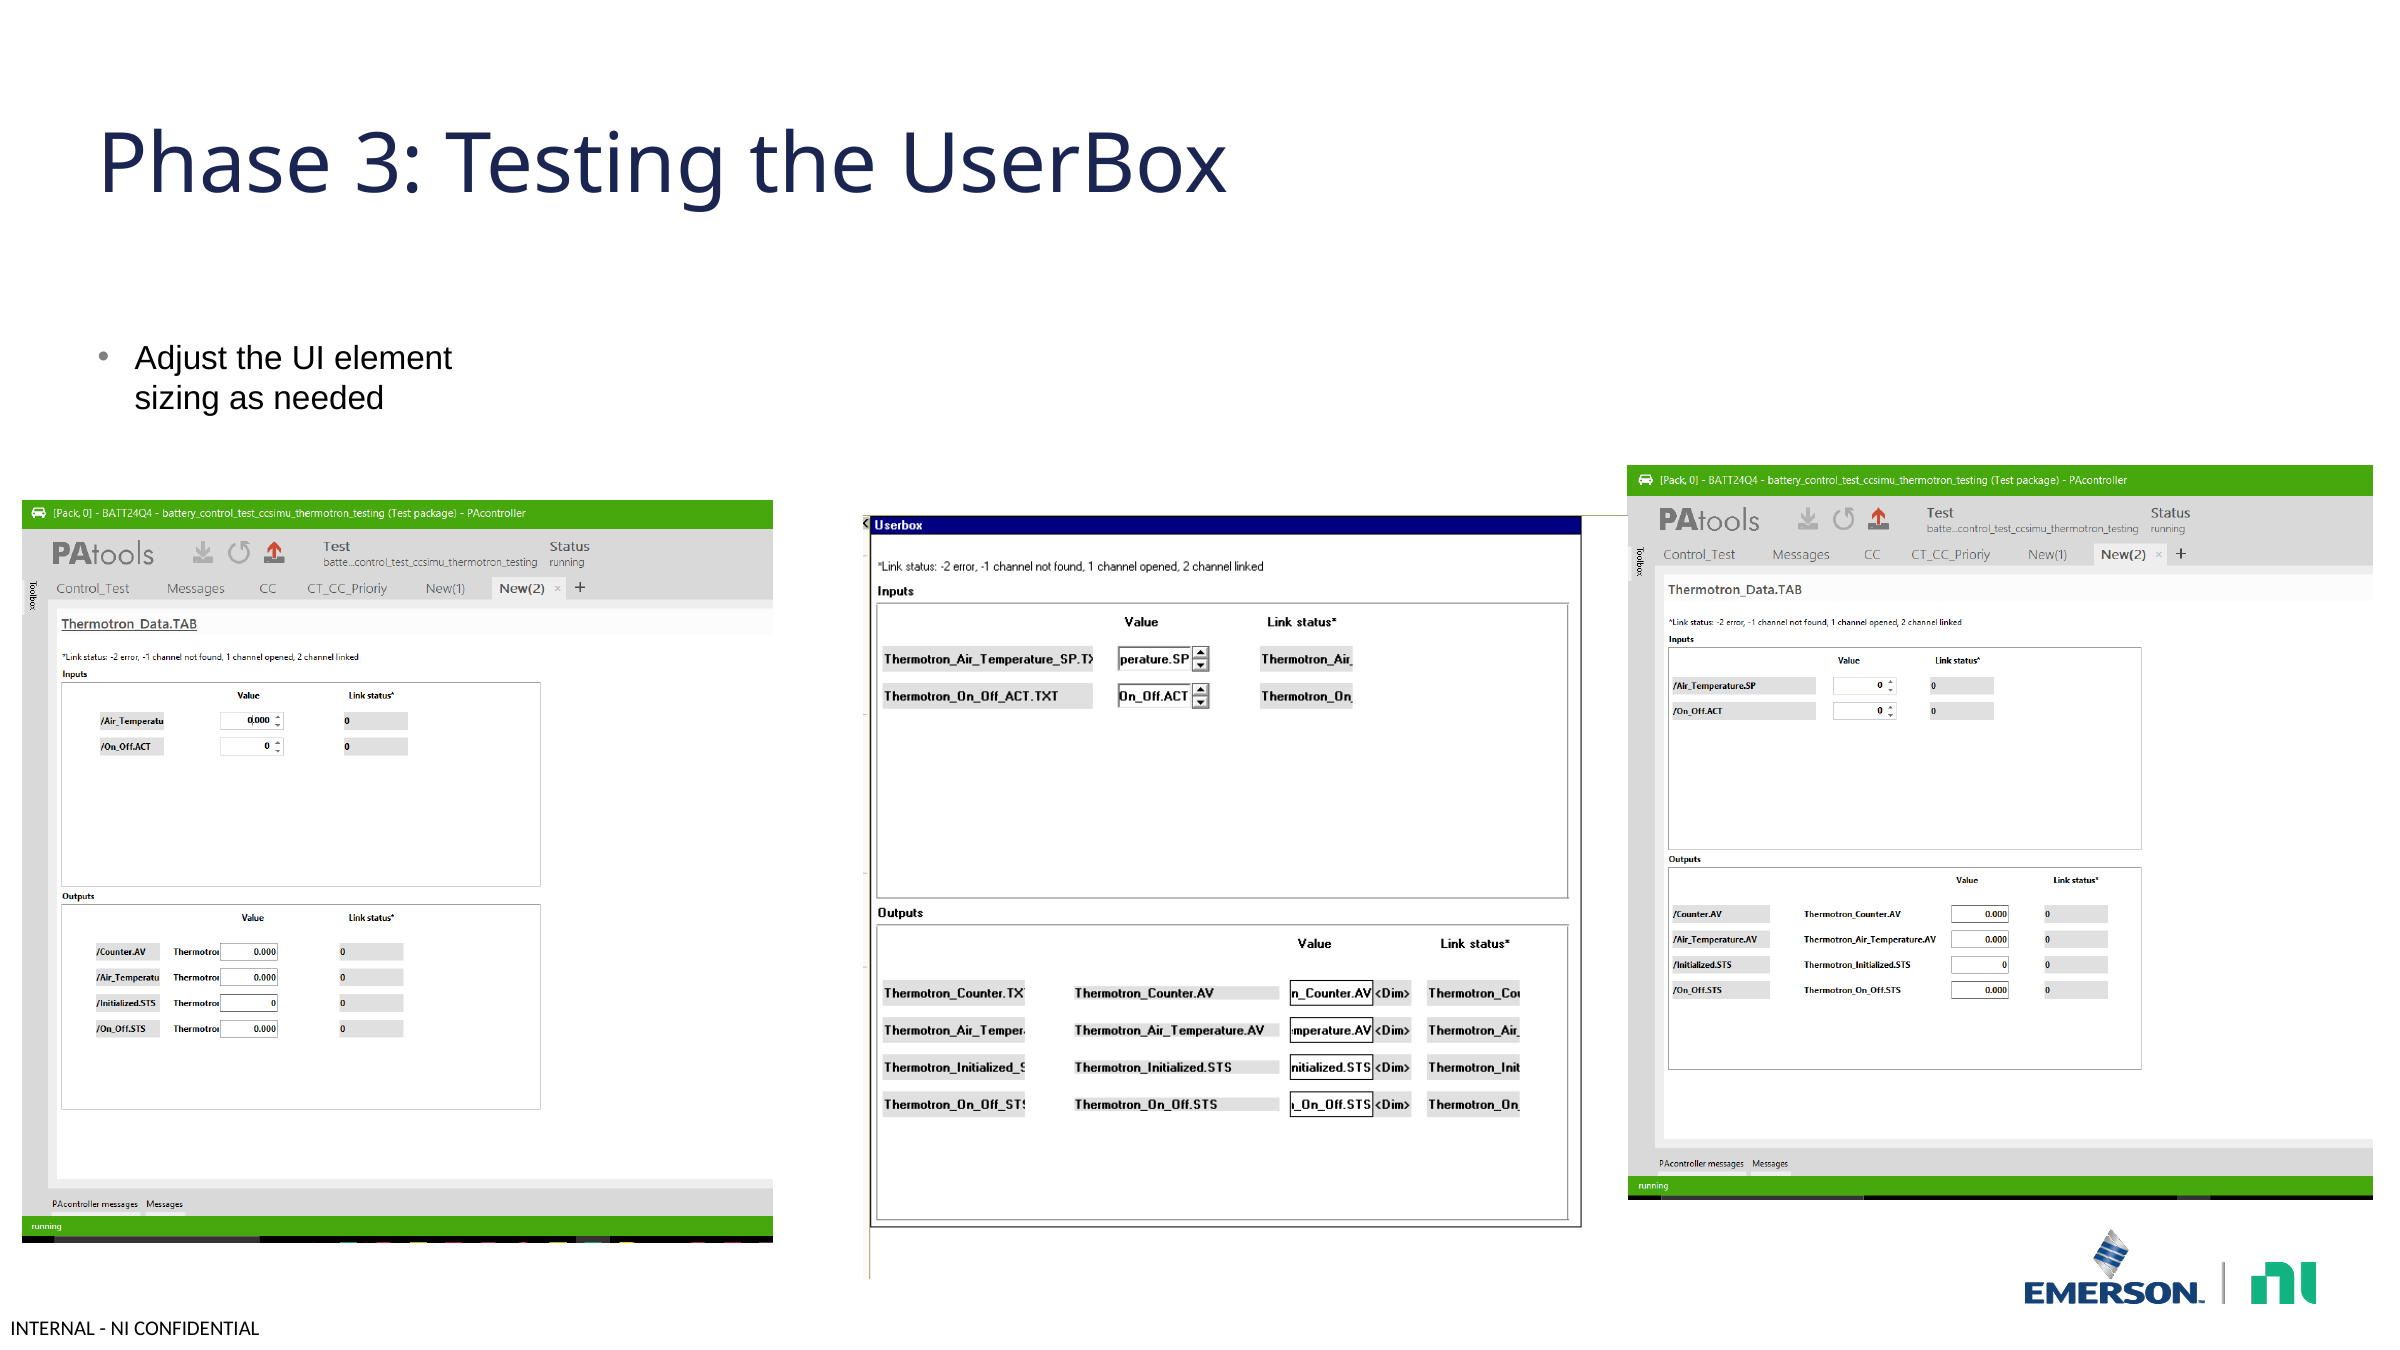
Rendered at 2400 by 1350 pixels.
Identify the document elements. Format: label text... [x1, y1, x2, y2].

title Phase 3: Testing the UserBox [82, 54, 2318, 221]
picture [2025, 1229, 2316, 1304]
picture [862, 465, 2374, 1280]
list Adjust the UI element sizing as needed [82, 321, 519, 499]
picture [22, 500, 773, 1243]
